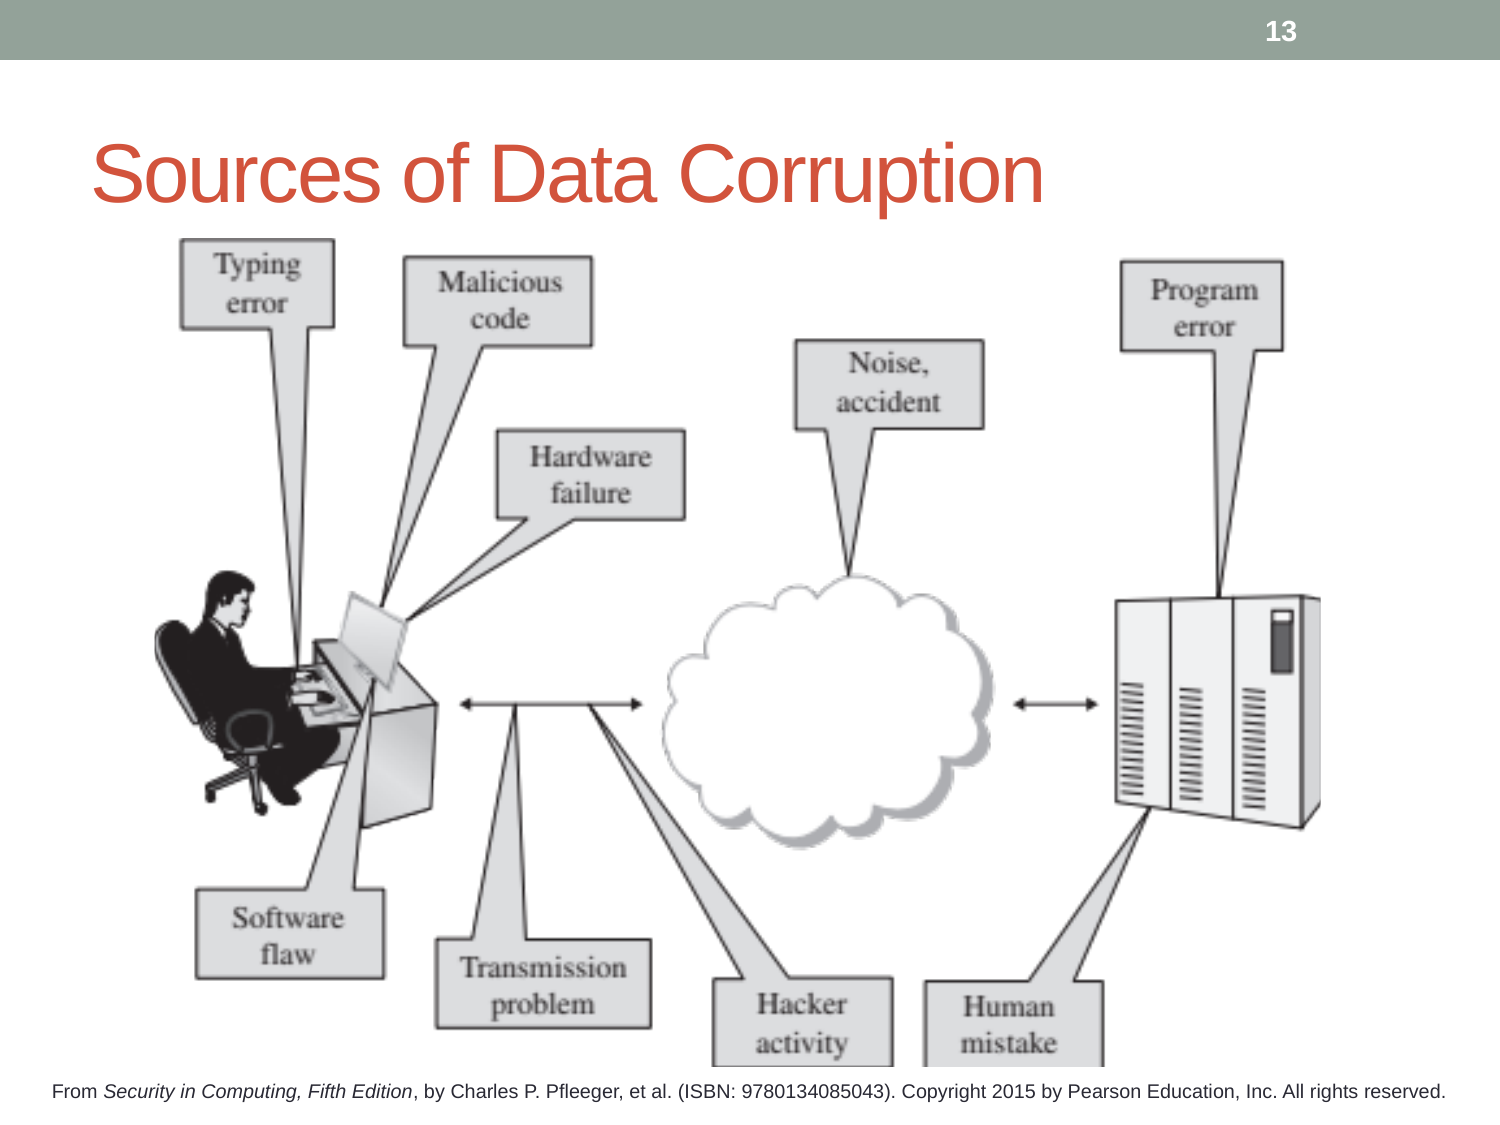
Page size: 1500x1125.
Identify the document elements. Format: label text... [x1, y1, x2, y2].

title Sources of Data Corruption [75, 87, 1425, 250]
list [154, 229, 1345, 1085]
footer From Security in Computing, Fifth Edition, by Charles P. Pfleeger, et al. (ISBN: 9780134085043). Copyright 2015 by Pearson Education, Inc. All rights reserved. [0, 1075, 1500, 1125]
slide_number 13 [1250, 3, 1425, 57]
